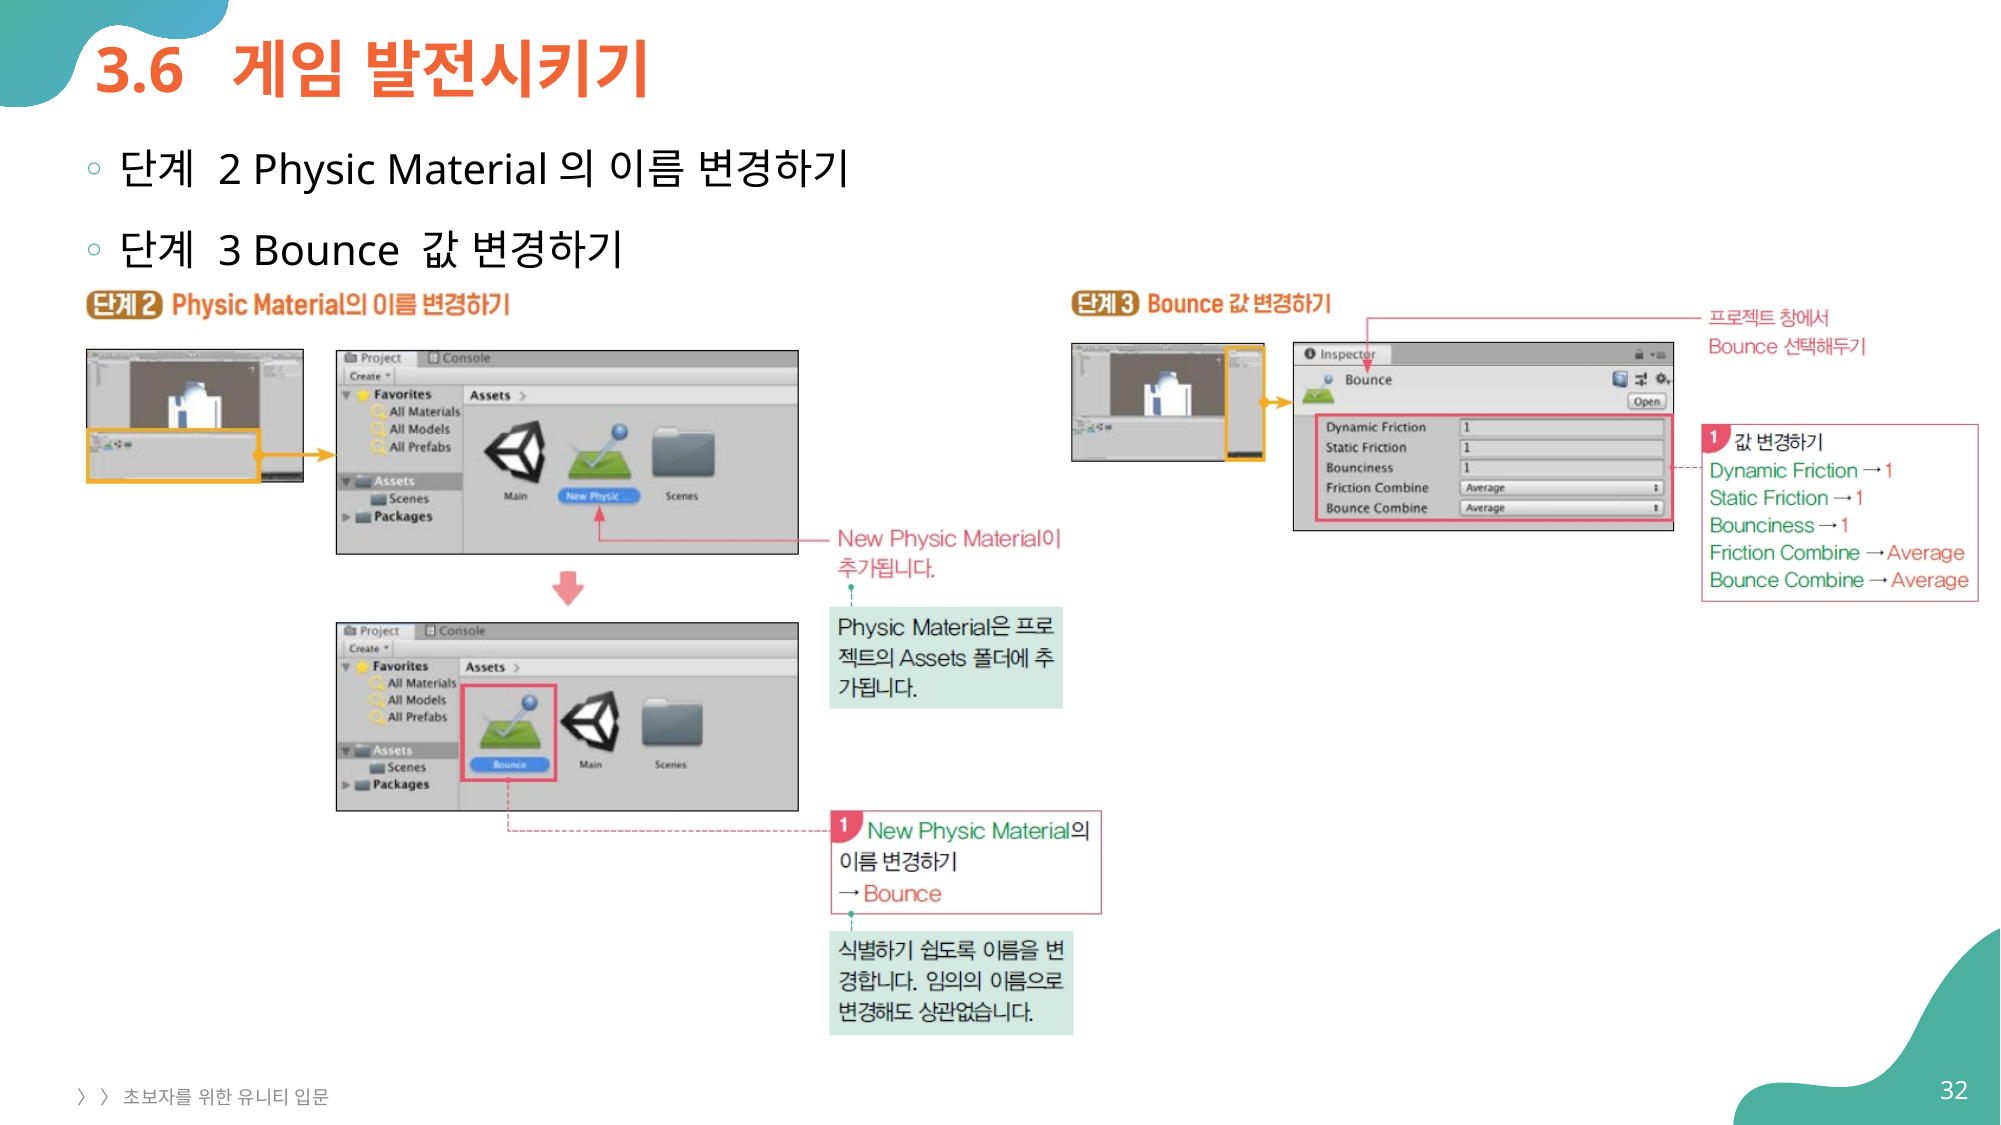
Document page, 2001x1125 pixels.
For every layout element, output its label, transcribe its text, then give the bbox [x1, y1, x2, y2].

list 단계 2 Physic Material의 이름 변경하기 단계 3 Bounce 값 변경하기 [66, 125, 1918, 421]
picture [79, 285, 1984, 1040]
title 3.6 게임 발전시키기 [79, 17, 1931, 128]
slide_number 32 [1917, 1061, 1984, 1122]
footer 〉 〉 초보자를 위한 유니티 입문 [63, 1085, 738, 1109]
